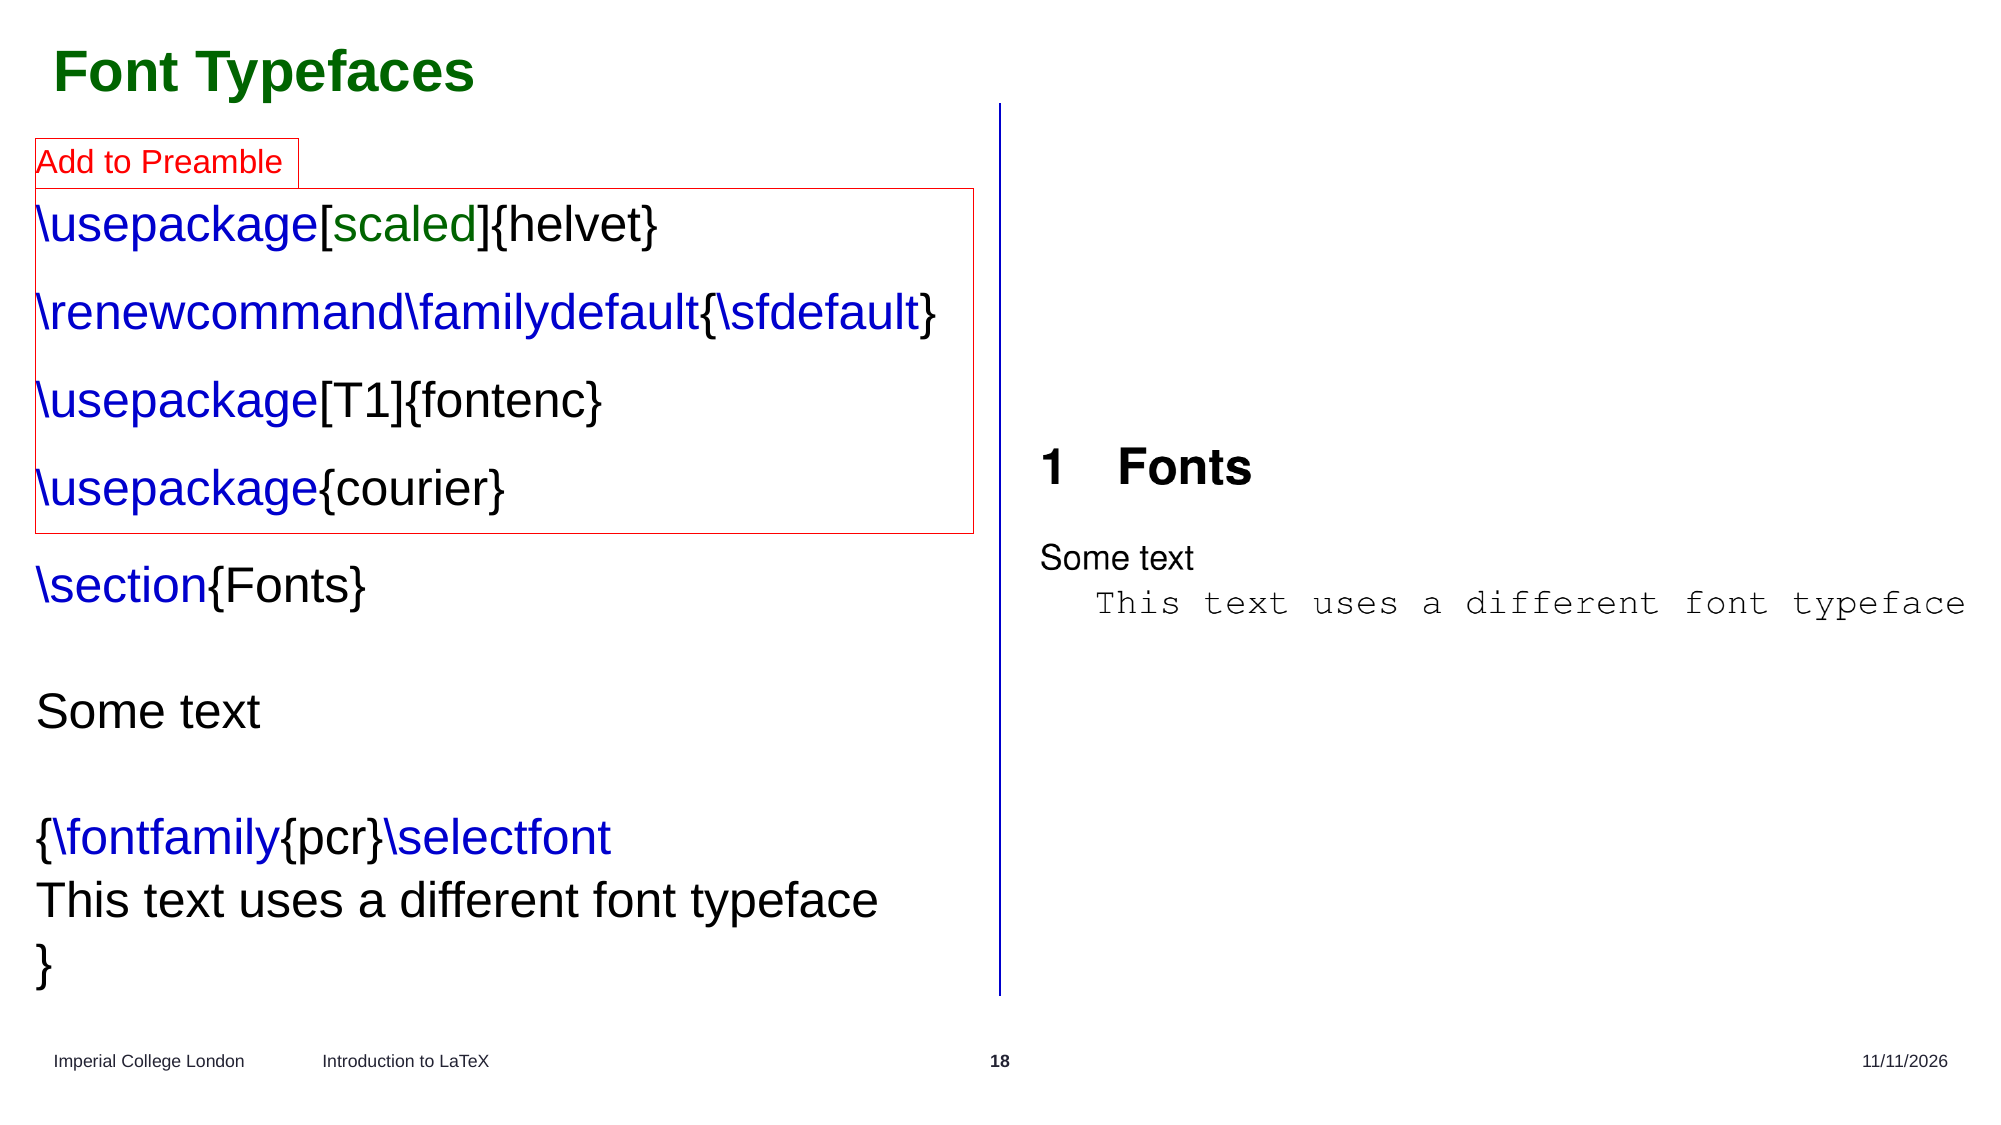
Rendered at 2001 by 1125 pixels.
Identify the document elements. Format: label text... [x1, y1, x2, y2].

slide_number 18 [973, 1048, 1027, 1072]
title Font Typefaces [53, 41, 1947, 104]
picture [1026, 432, 1980, 636]
footer Introduction to LaTeX [322, 1048, 884, 1072]
text_box \section{Fonts} Some text {\fontfamily{pcr}\selectfont This text uses a different font typeface } [35, 549, 974, 1012]
text_box Add to Preamble [35, 138, 299, 189]
list \usepackage[scaled]{helvet} \renewcommand\familydefault{\sfdefault} \usepackage[T1]{fontenc} \usepackage{courier} [35, 188, 974, 534]
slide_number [1745, 1048, 1948, 1072]
